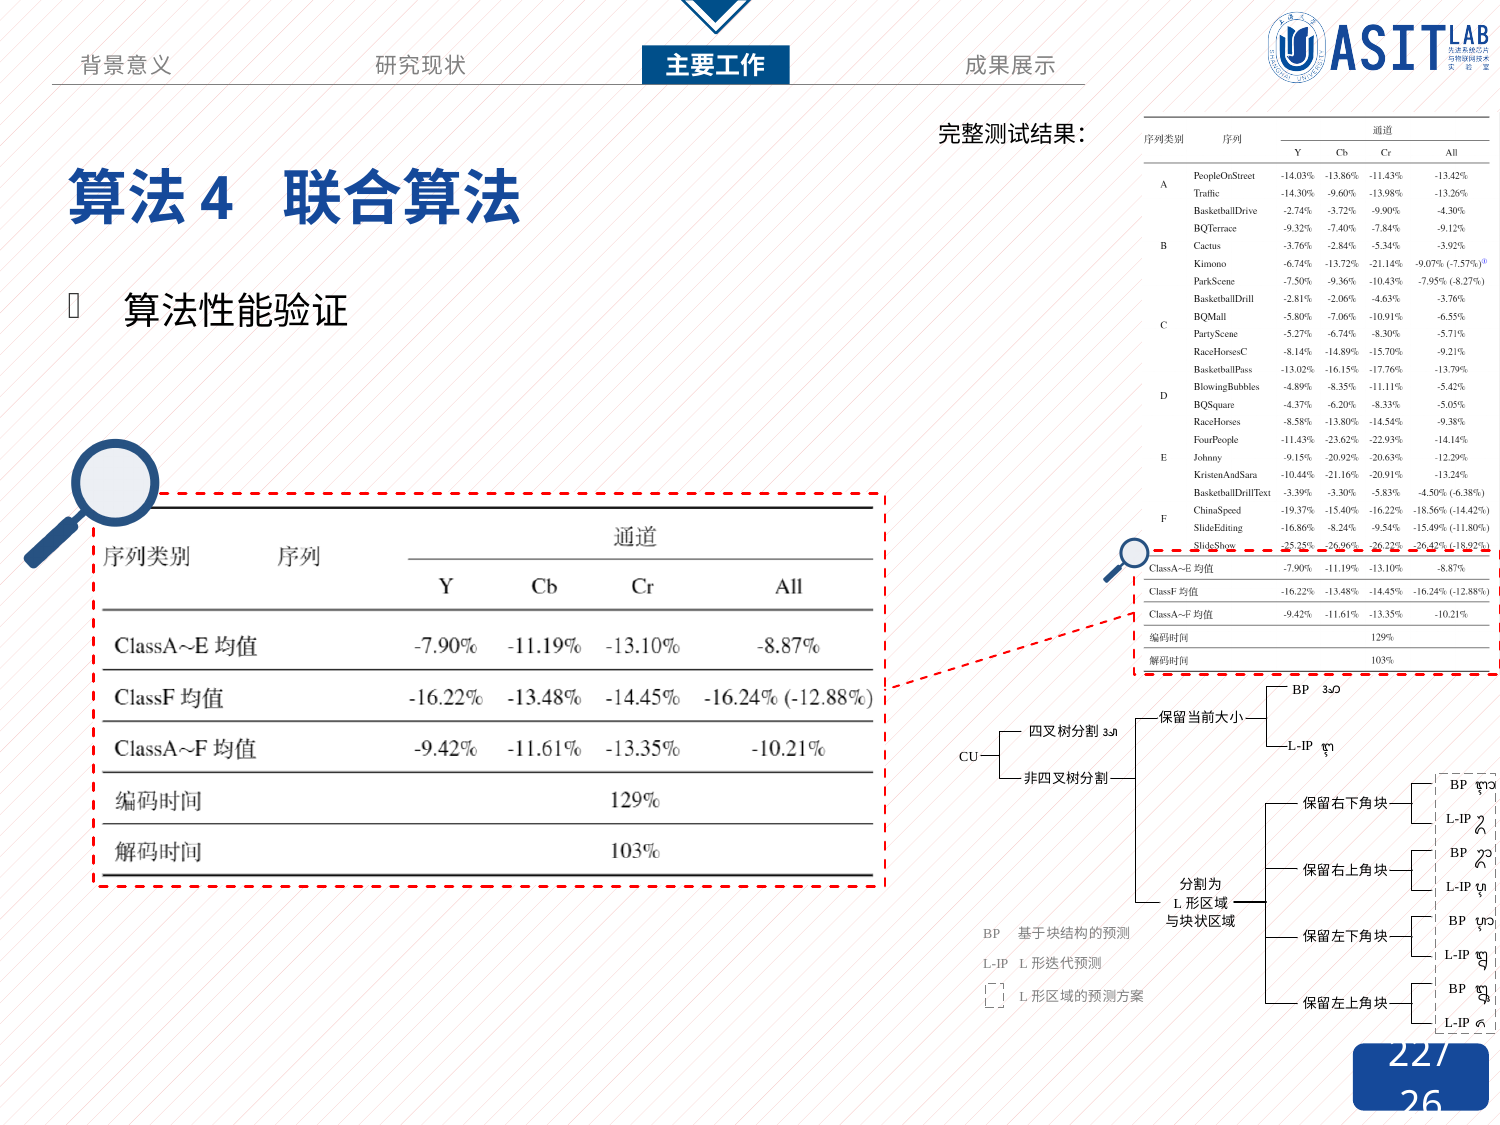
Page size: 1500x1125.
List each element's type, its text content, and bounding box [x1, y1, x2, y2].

title 算法4 联合算法 [52, 152, 1137, 240]
picture [949, 112, 1500, 1040]
list 算法性能验证 [52, 279, 1137, 612]
text_box 完整测试结果： [923, 112, 1115, 155]
text_box [1133, 591, 1137, 612]
picture [23, 433, 886, 886]
list 算法性能验证 [52, 577, 944, 1027]
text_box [884, 612, 1135, 691]
picture [1267, 10, 1326, 85]
